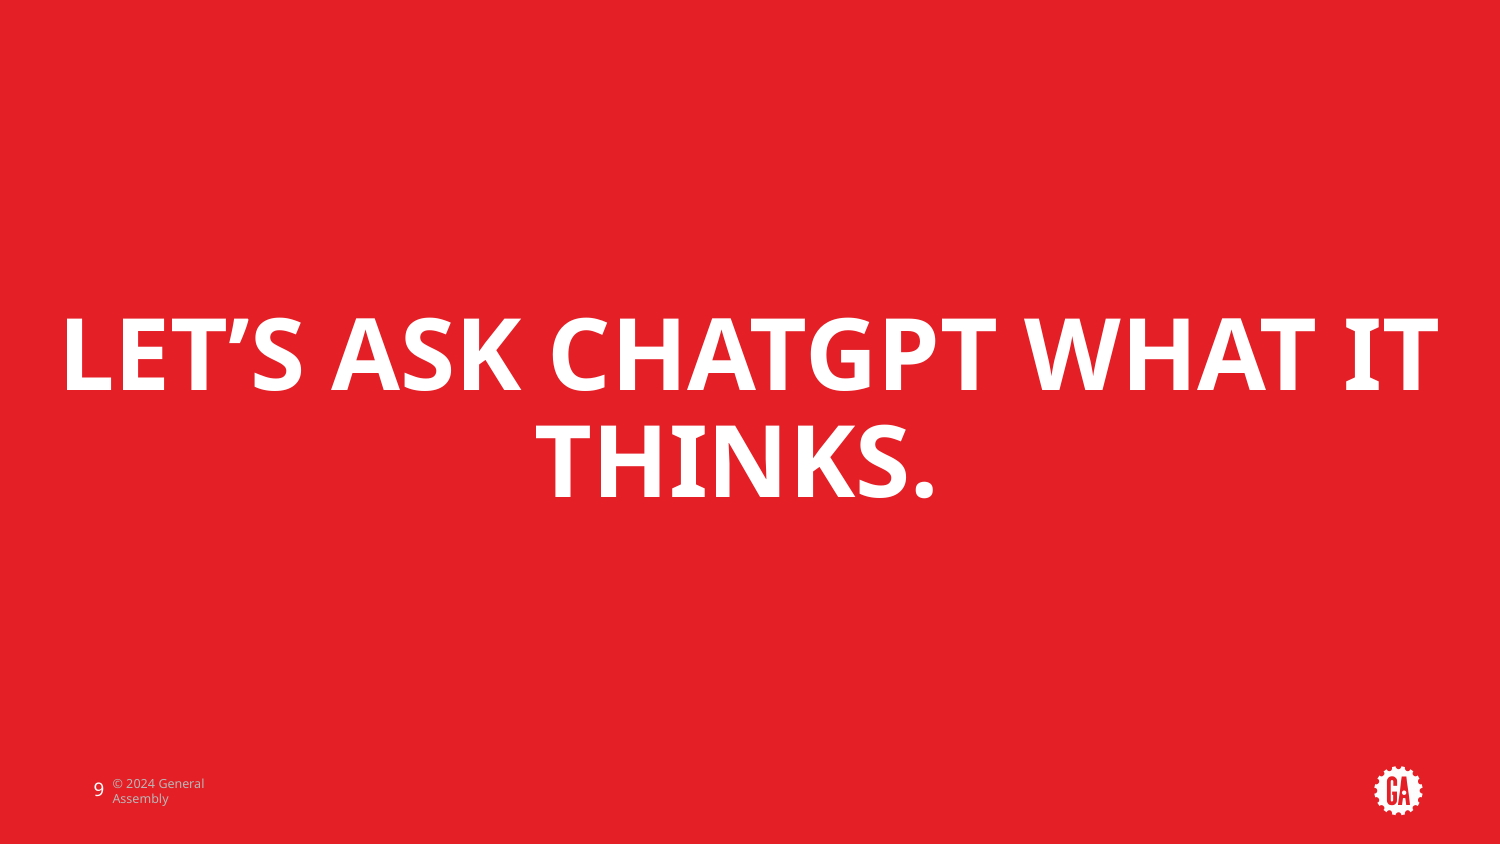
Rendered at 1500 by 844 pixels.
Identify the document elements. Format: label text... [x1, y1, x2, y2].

picture [1373, 766, 1426, 816]
slide_number ‹#› [52, 764, 105, 817]
title LET’S ASK CHATGPT WHAT IT THINKS. [0, 325, 1500, 498]
